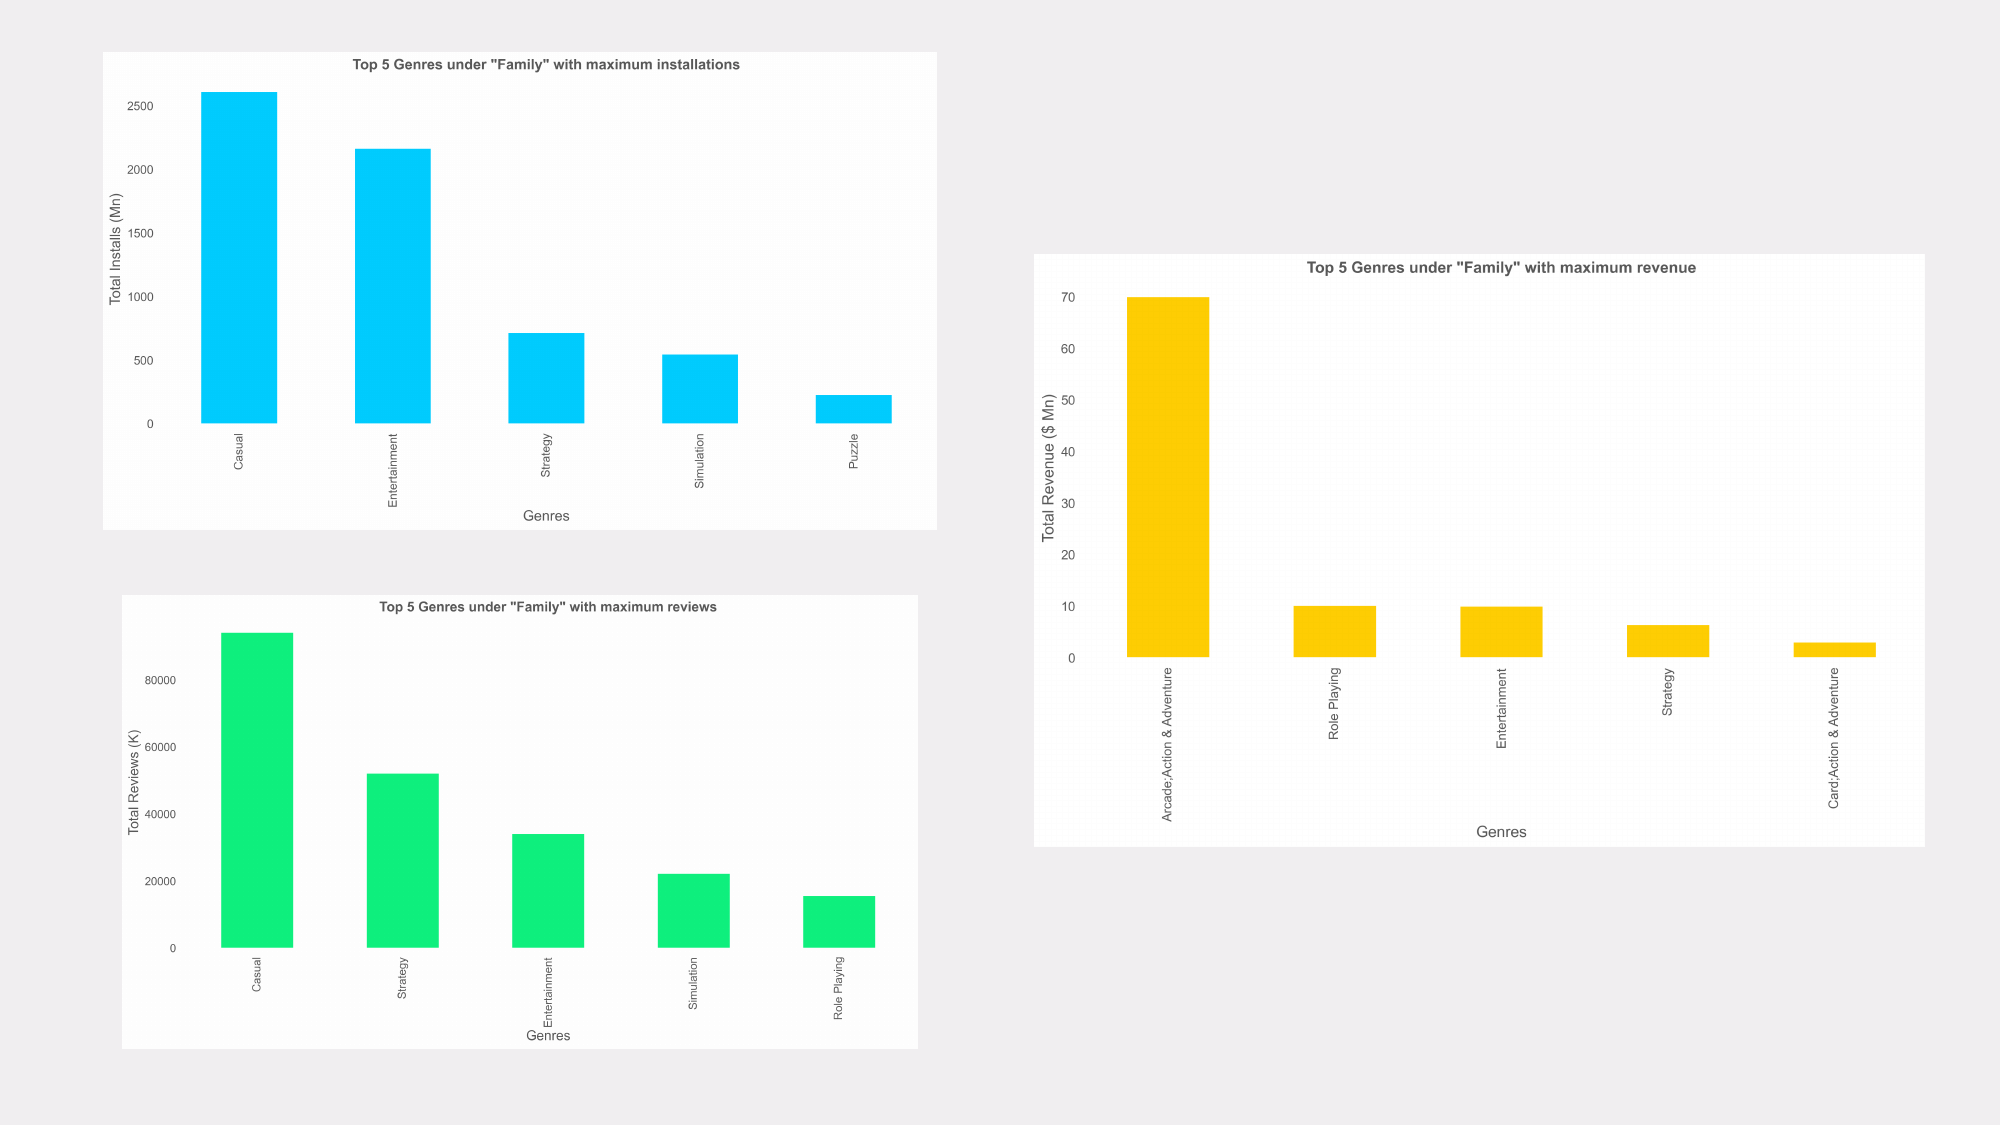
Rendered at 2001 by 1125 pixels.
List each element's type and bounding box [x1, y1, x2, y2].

picture [103, 52, 937, 530]
picture [122, 595, 918, 1049]
picture [1034, 254, 1925, 847]
